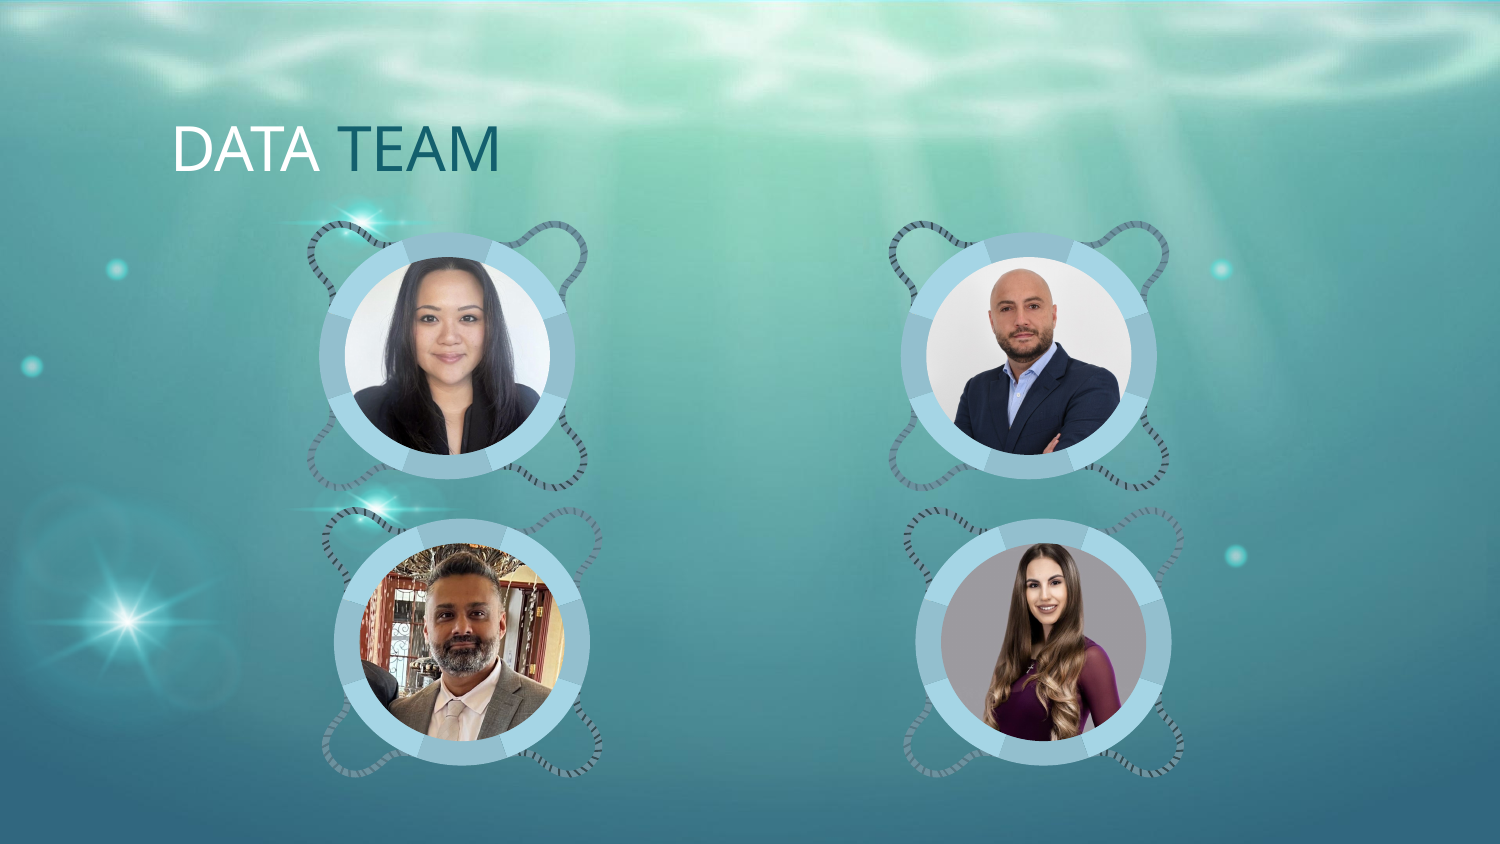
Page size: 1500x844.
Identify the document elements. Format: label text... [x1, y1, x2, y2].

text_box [306, 220, 588, 492]
picture [0, 0, 1500, 844]
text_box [902, 506, 1185, 778]
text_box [888, 220, 1170, 492]
title DATA TEAM [155, 72, 936, 221]
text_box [321, 506, 603, 778]
